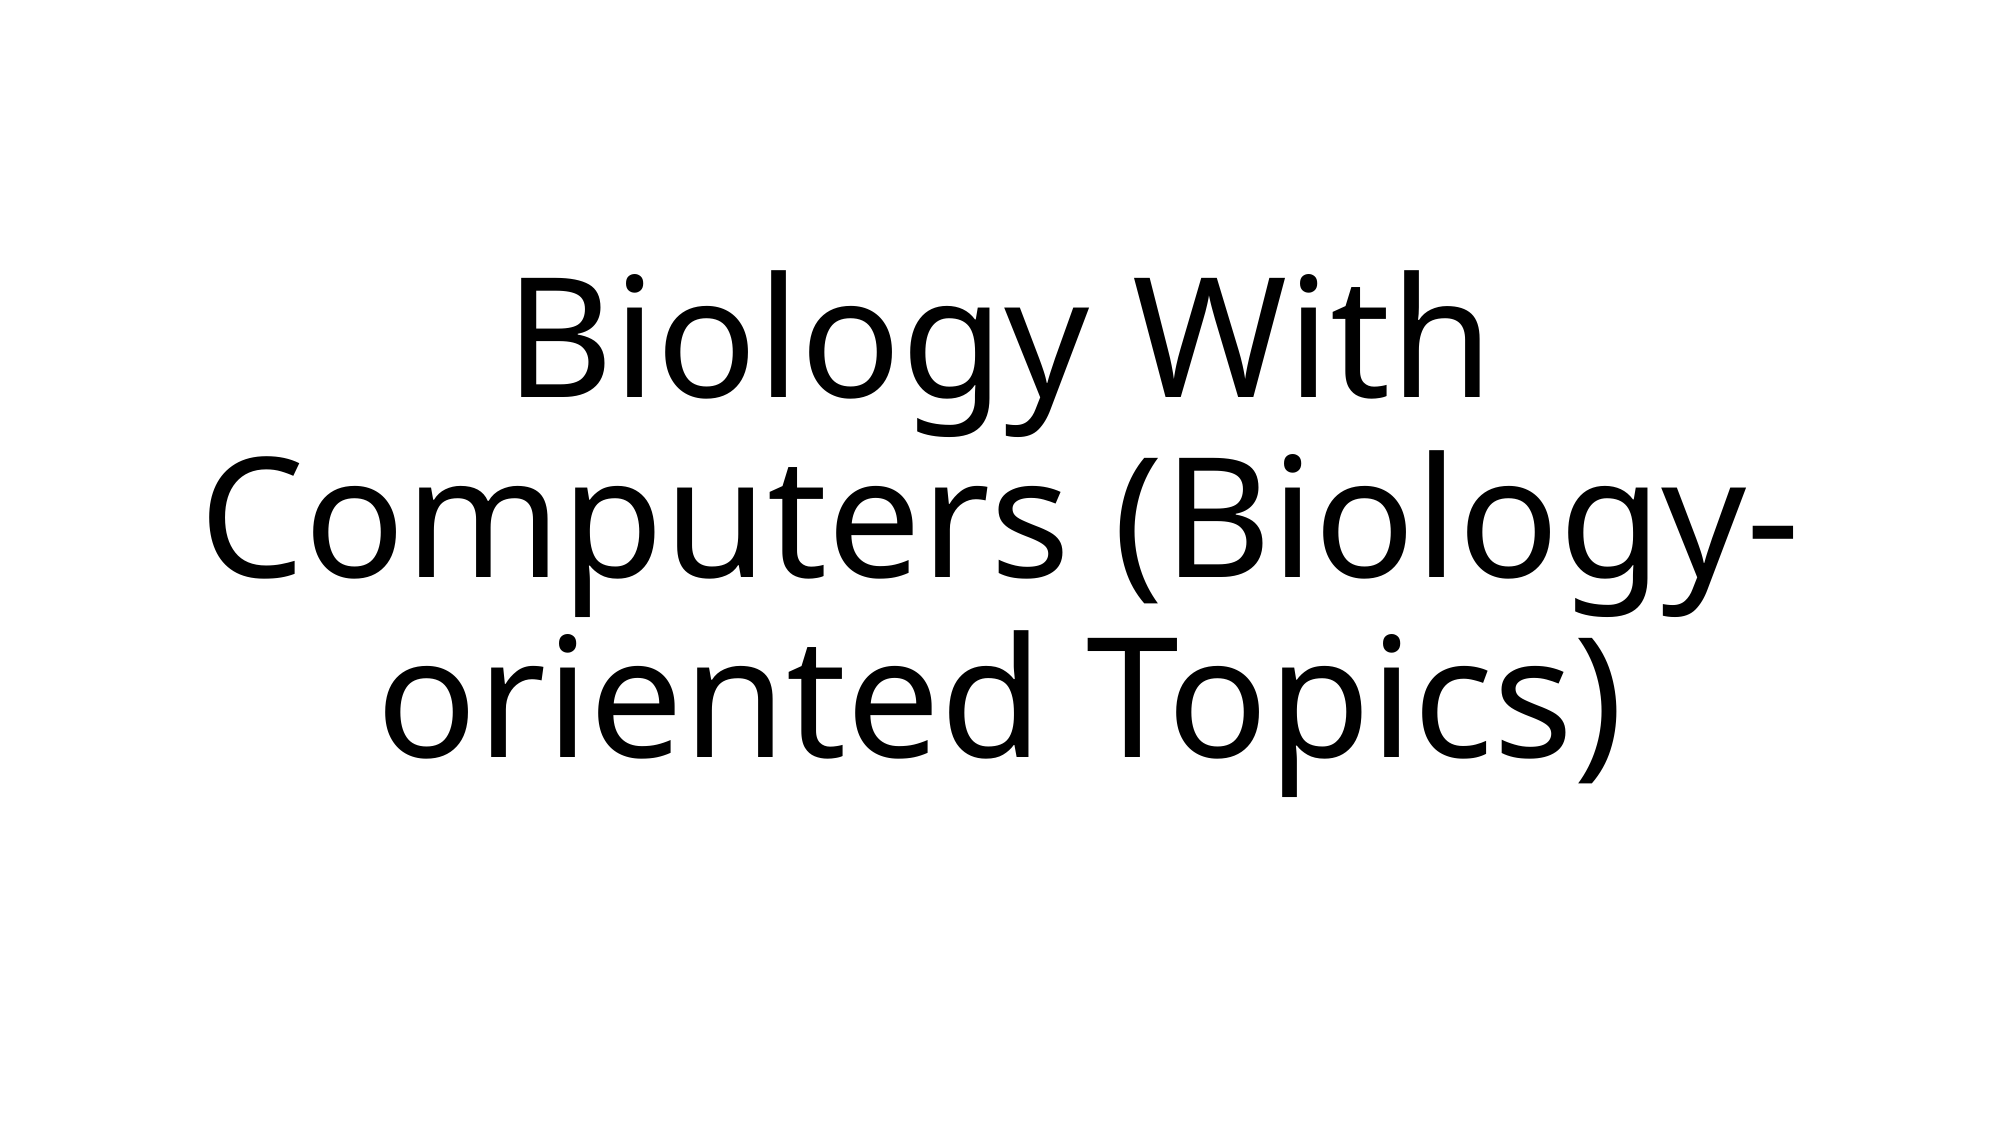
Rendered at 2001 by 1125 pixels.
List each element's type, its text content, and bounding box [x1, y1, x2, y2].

title Biology With Computers (Biology-oriented Topics) [137, 59, 1863, 1007]
